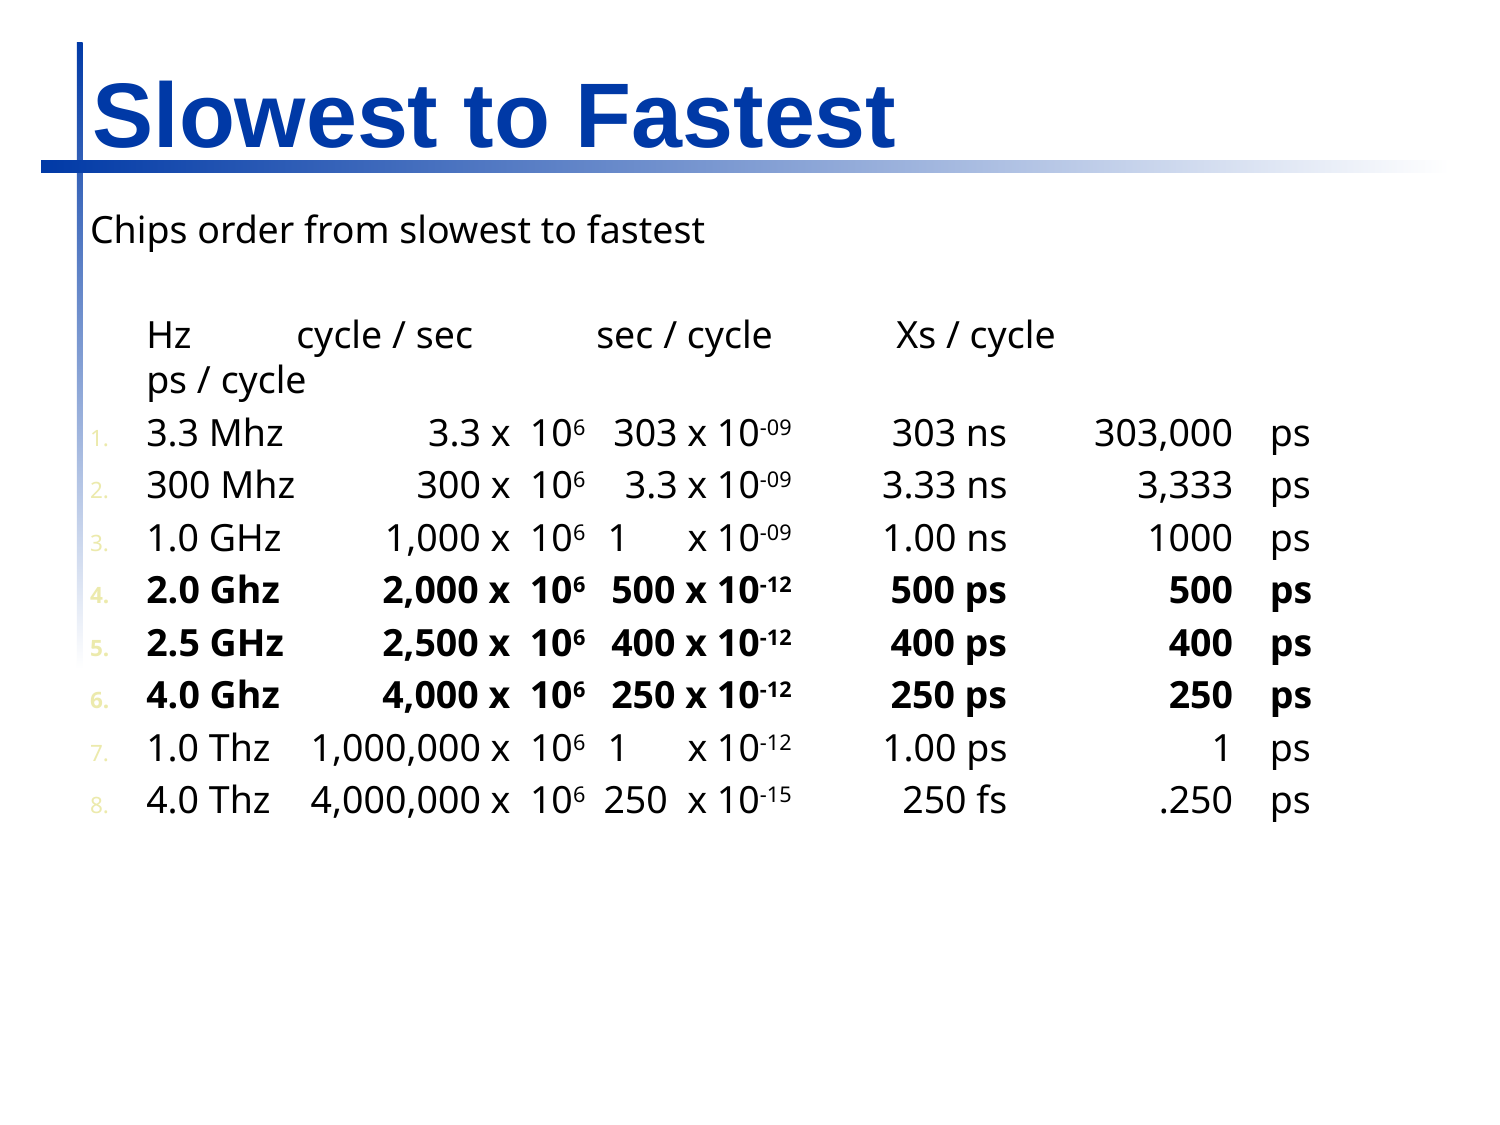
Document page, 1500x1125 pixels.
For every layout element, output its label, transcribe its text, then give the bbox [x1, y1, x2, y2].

list Chips order from slowest to fastest Hz cycle / sec sec / cycle Xs / cycle ps / cycle 3.3 Mhz 3.3 x 106 303 x 10-09 303 ns 303,000 ps 300 Mhz 300 x 106 3.3 x 10-09 3.33 ns 3,333 ps 1.0 GHz 1,000 x 106 1 x 10-09 1.00 ns 1000 ps 2.0 Ghz 2,000 x 106 500 x 10-12 500 ps 500 ps 2.5 GHz 2,500 x 106 400 x 10-12 400 ps 400 ps 4.0 Ghz 4,000 x 106 250 x 10-12 250 ps 250 ps 1.0 Thz 1,000,000 x 106 1 x 10-12 1.00 ps 1 ps 4.0 Thz 4,000,000 x 106 250 x 10-15 250 fs .250 ps [75, 198, 1425, 937]
title Slowest to Fastest [77, 46, 1353, 173]
